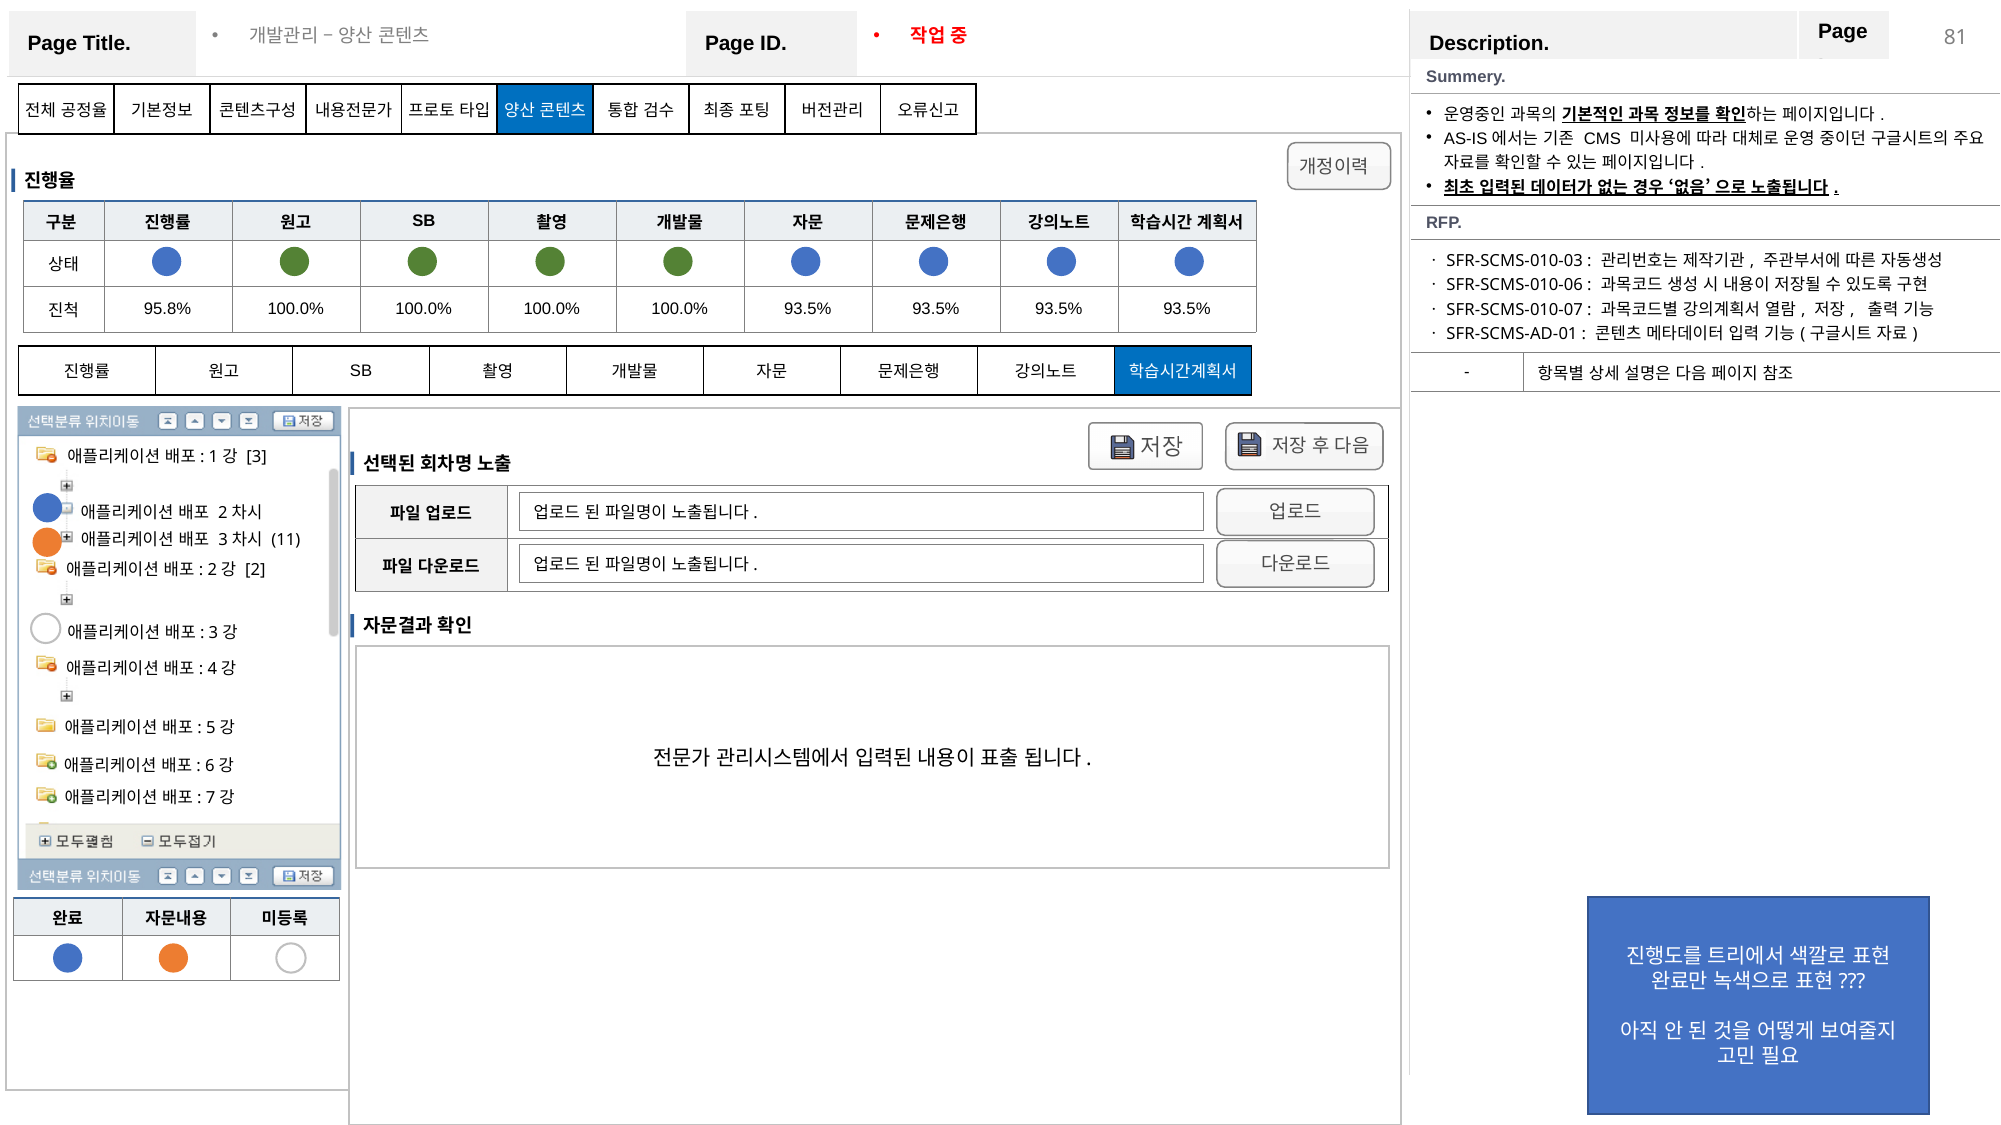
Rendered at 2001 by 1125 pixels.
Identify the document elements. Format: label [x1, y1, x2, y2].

table_cell [231, 936, 339, 980]
table_header [594, 85, 688, 133]
table_cell [508, 539, 1388, 591]
table_header [356, 486, 507, 538]
table_cell [1119, 287, 1256, 332]
table_header [24, 202, 104, 240]
table_cell [1411, 240, 2000, 352]
table_cell [24, 287, 104, 332]
table_cell [1001, 287, 1118, 332]
table_header [19, 347, 155, 394]
table_cell [489, 241, 616, 286]
table_cell [489, 287, 616, 332]
table_header [231, 899, 339, 935]
table_header [402, 85, 496, 133]
table_header [704, 347, 840, 394]
table_cell [617, 287, 744, 332]
table_cell [1411, 94, 2000, 205]
table_cell [745, 241, 872, 286]
table_header [361, 202, 488, 240]
table_cell [1524, 353, 2000, 391]
table_cell [233, 241, 360, 286]
table_header [617, 202, 744, 240]
table_header [14, 899, 122, 935]
table_header [841, 347, 977, 394]
table_header [873, 202, 1000, 240]
text_box [1587, 896, 1930, 1115]
table_header [293, 347, 429, 394]
table_header [745, 202, 872, 240]
table_cell [123, 936, 230, 980]
table_header [430, 347, 566, 394]
table_header [690, 85, 784, 133]
table_header [508, 486, 1388, 538]
table_cell [1001, 241, 1118, 286]
table_cell [1119, 241, 1256, 286]
table_header [881, 85, 975, 133]
table_header [307, 85, 401, 133]
table_header [1411, 59, 2000, 93]
table_header [123, 899, 230, 935]
table_cell [873, 241, 1000, 286]
table_cell [356, 539, 507, 591]
table_cell [24, 241, 104, 286]
table_header [498, 85, 592, 133]
table_header [105, 202, 232, 240]
table_header [115, 85, 209, 133]
table_header [156, 347, 292, 394]
table_cell [873, 287, 1000, 332]
table_cell [361, 287, 488, 332]
table_header [19, 85, 113, 133]
table_header [978, 347, 1114, 394]
table_header [1001, 202, 1118, 240]
table_cell [233, 287, 360, 332]
table_header [786, 85, 880, 133]
table_header [1115, 347, 1251, 394]
table_cell [105, 287, 232, 332]
table_cell [1411, 206, 2000, 239]
table_cell [361, 241, 488, 286]
list [196, 18, 684, 55]
table_cell [745, 287, 872, 332]
table_cell [617, 241, 744, 286]
text_box [5, 132, 1402, 1125]
table_header [1119, 202, 1256, 240]
table_header [567, 347, 703, 394]
table_cell [1411, 353, 1523, 391]
table_header [211, 85, 305, 133]
table_header [233, 202, 360, 240]
list [858, 18, 1405, 55]
picture [1088, 422, 1203, 470]
table_header [489, 202, 616, 240]
table_cell [14, 936, 122, 980]
table_cell [105, 241, 232, 286]
